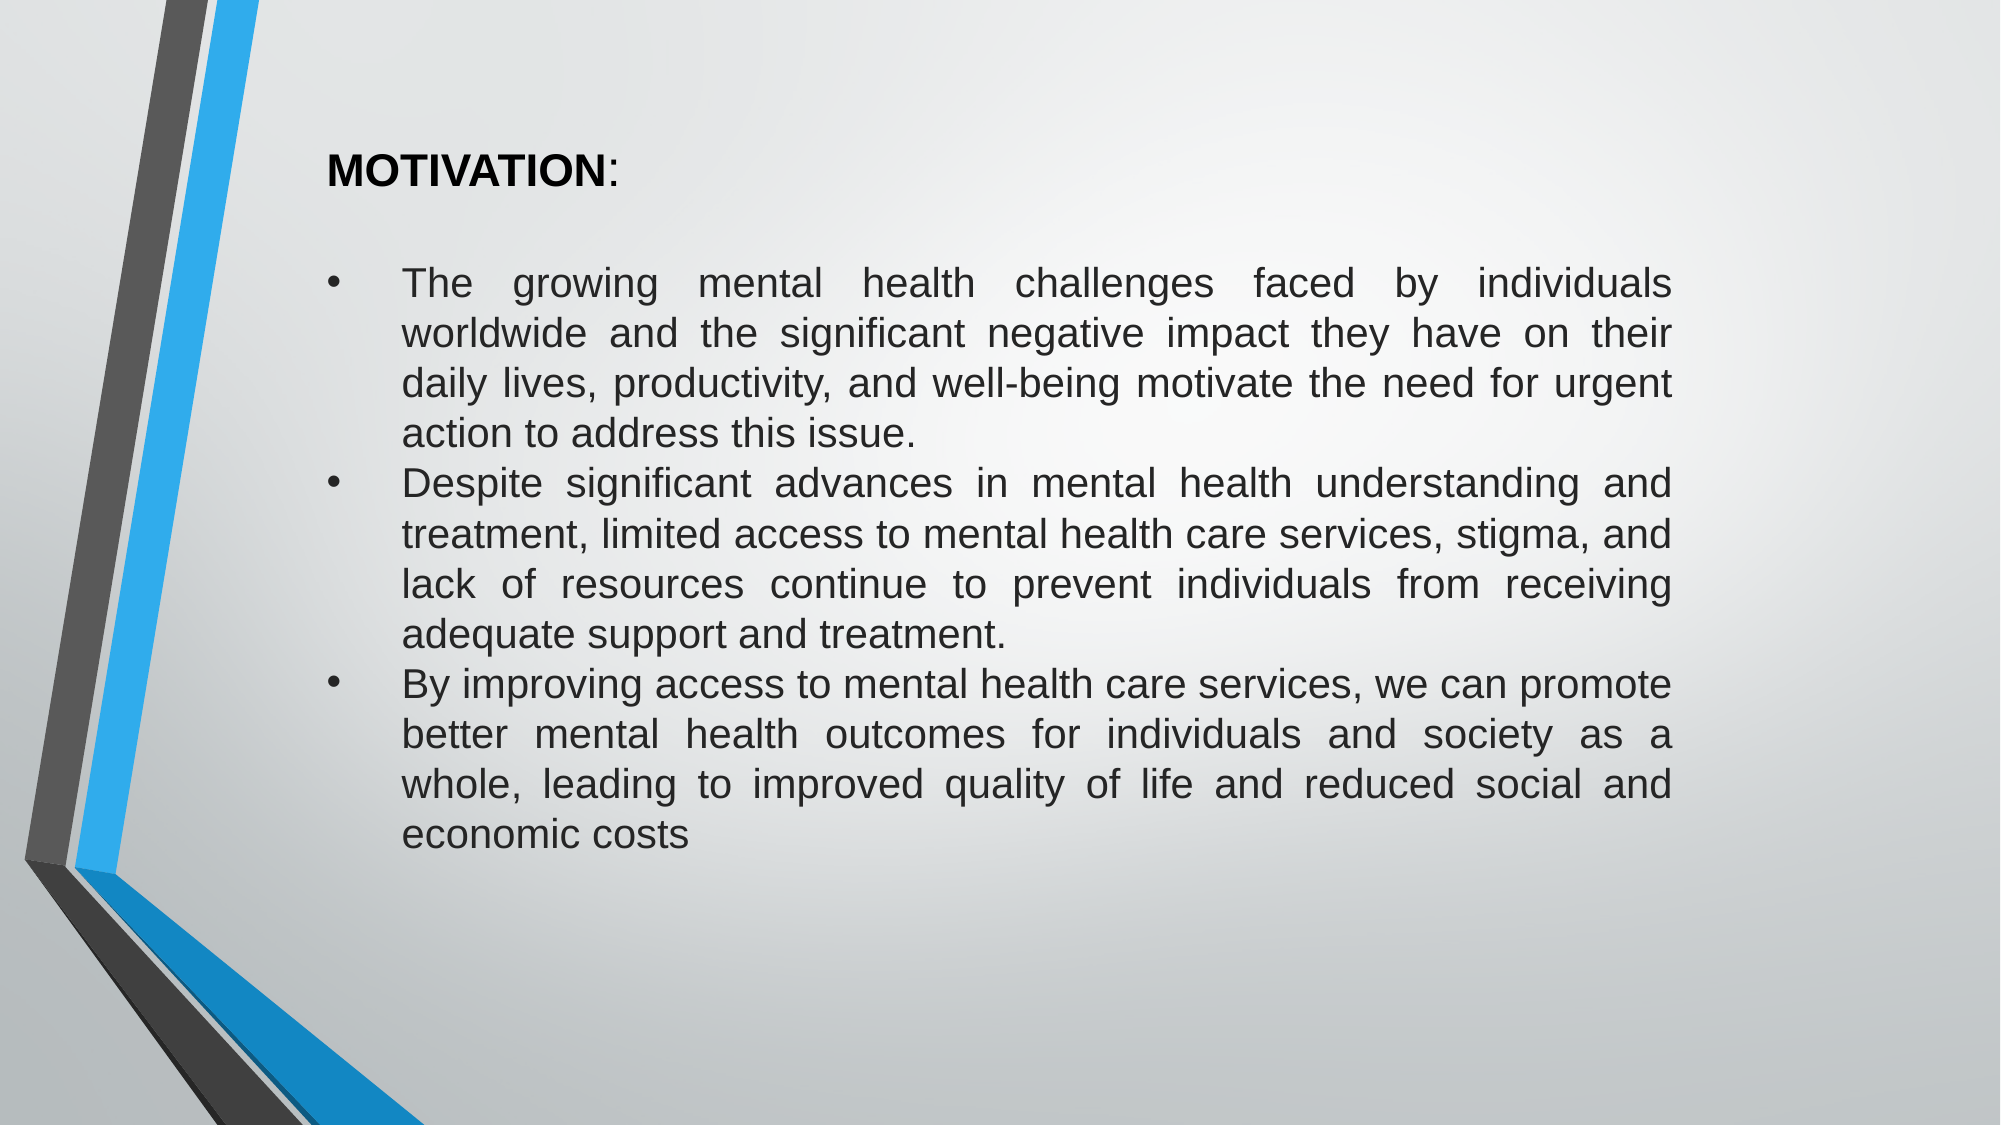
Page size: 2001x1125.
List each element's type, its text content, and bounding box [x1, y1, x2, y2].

text_box MOTIVATION: The growing mental health challenges faced by individuals worldwide and the significant negative impact they have on their daily lives, productivity, and well-being motivate the need for urgent action to address this issue. Despite significant advances in mental health understanding and treatment, limited access to mental health care services, stigma, and lack of resources continue to prevent individuals from receiving adequate support and treatment. By improving access to mental health care services, we can promote better mental health outcomes for individuals and society as a whole, leading to improved quality of life and reduced social and economic costs [311, 128, 1689, 864]
